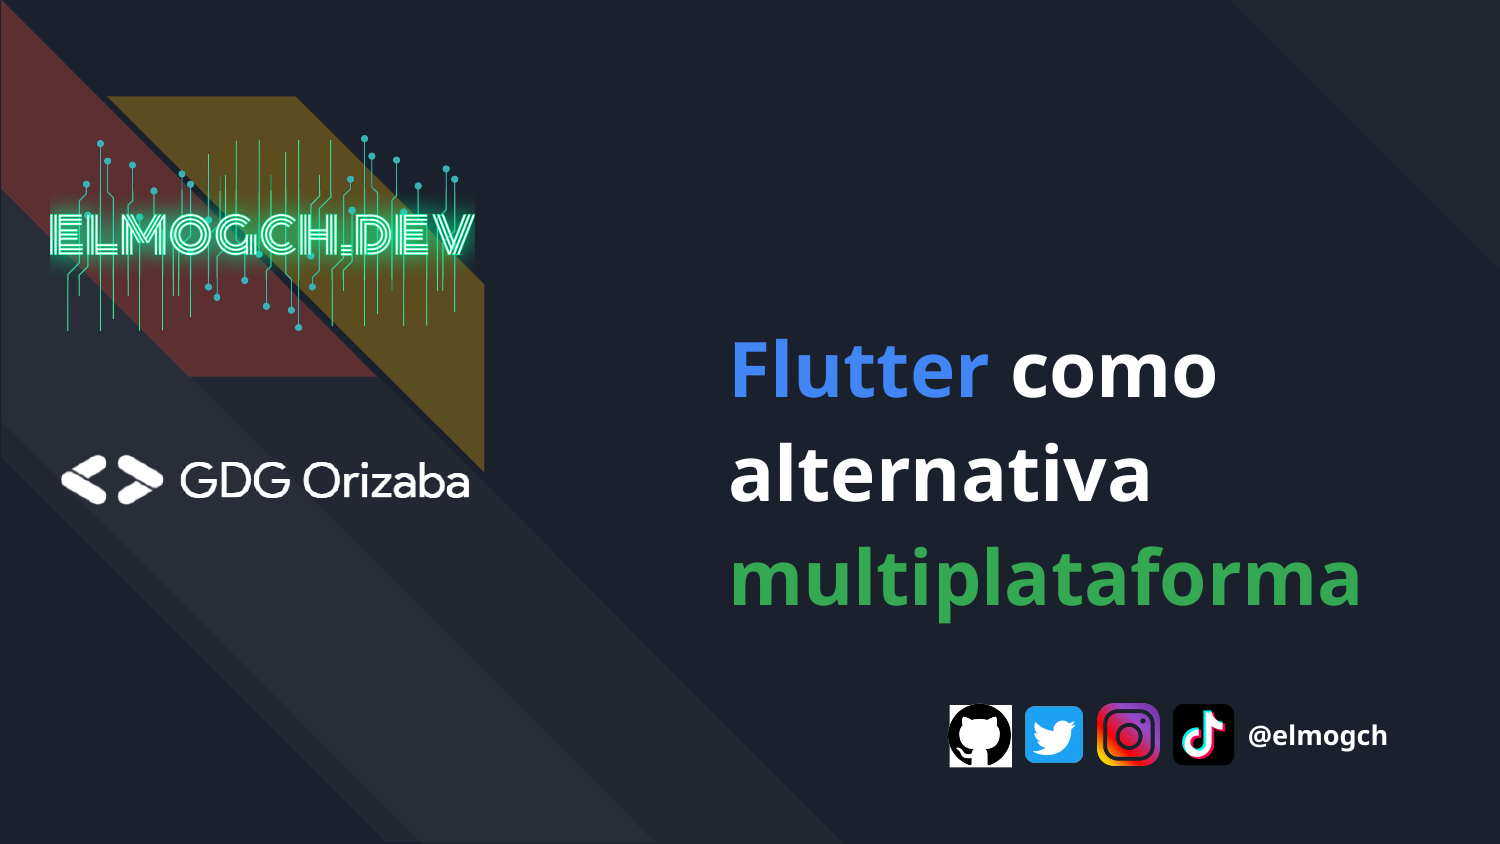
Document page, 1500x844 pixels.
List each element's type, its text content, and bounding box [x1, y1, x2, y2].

title Flutter como alternativa multiplataforma [713, 300, 1464, 646]
picture [1022, 702, 1086, 766]
picture [1097, 702, 1160, 766]
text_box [947, 702, 1013, 768]
picture [1167, 697, 1240, 771]
subtitle @elmogch [1213, 701, 1404, 785]
picture [50, 135, 475, 331]
picture [50, 427, 475, 545]
